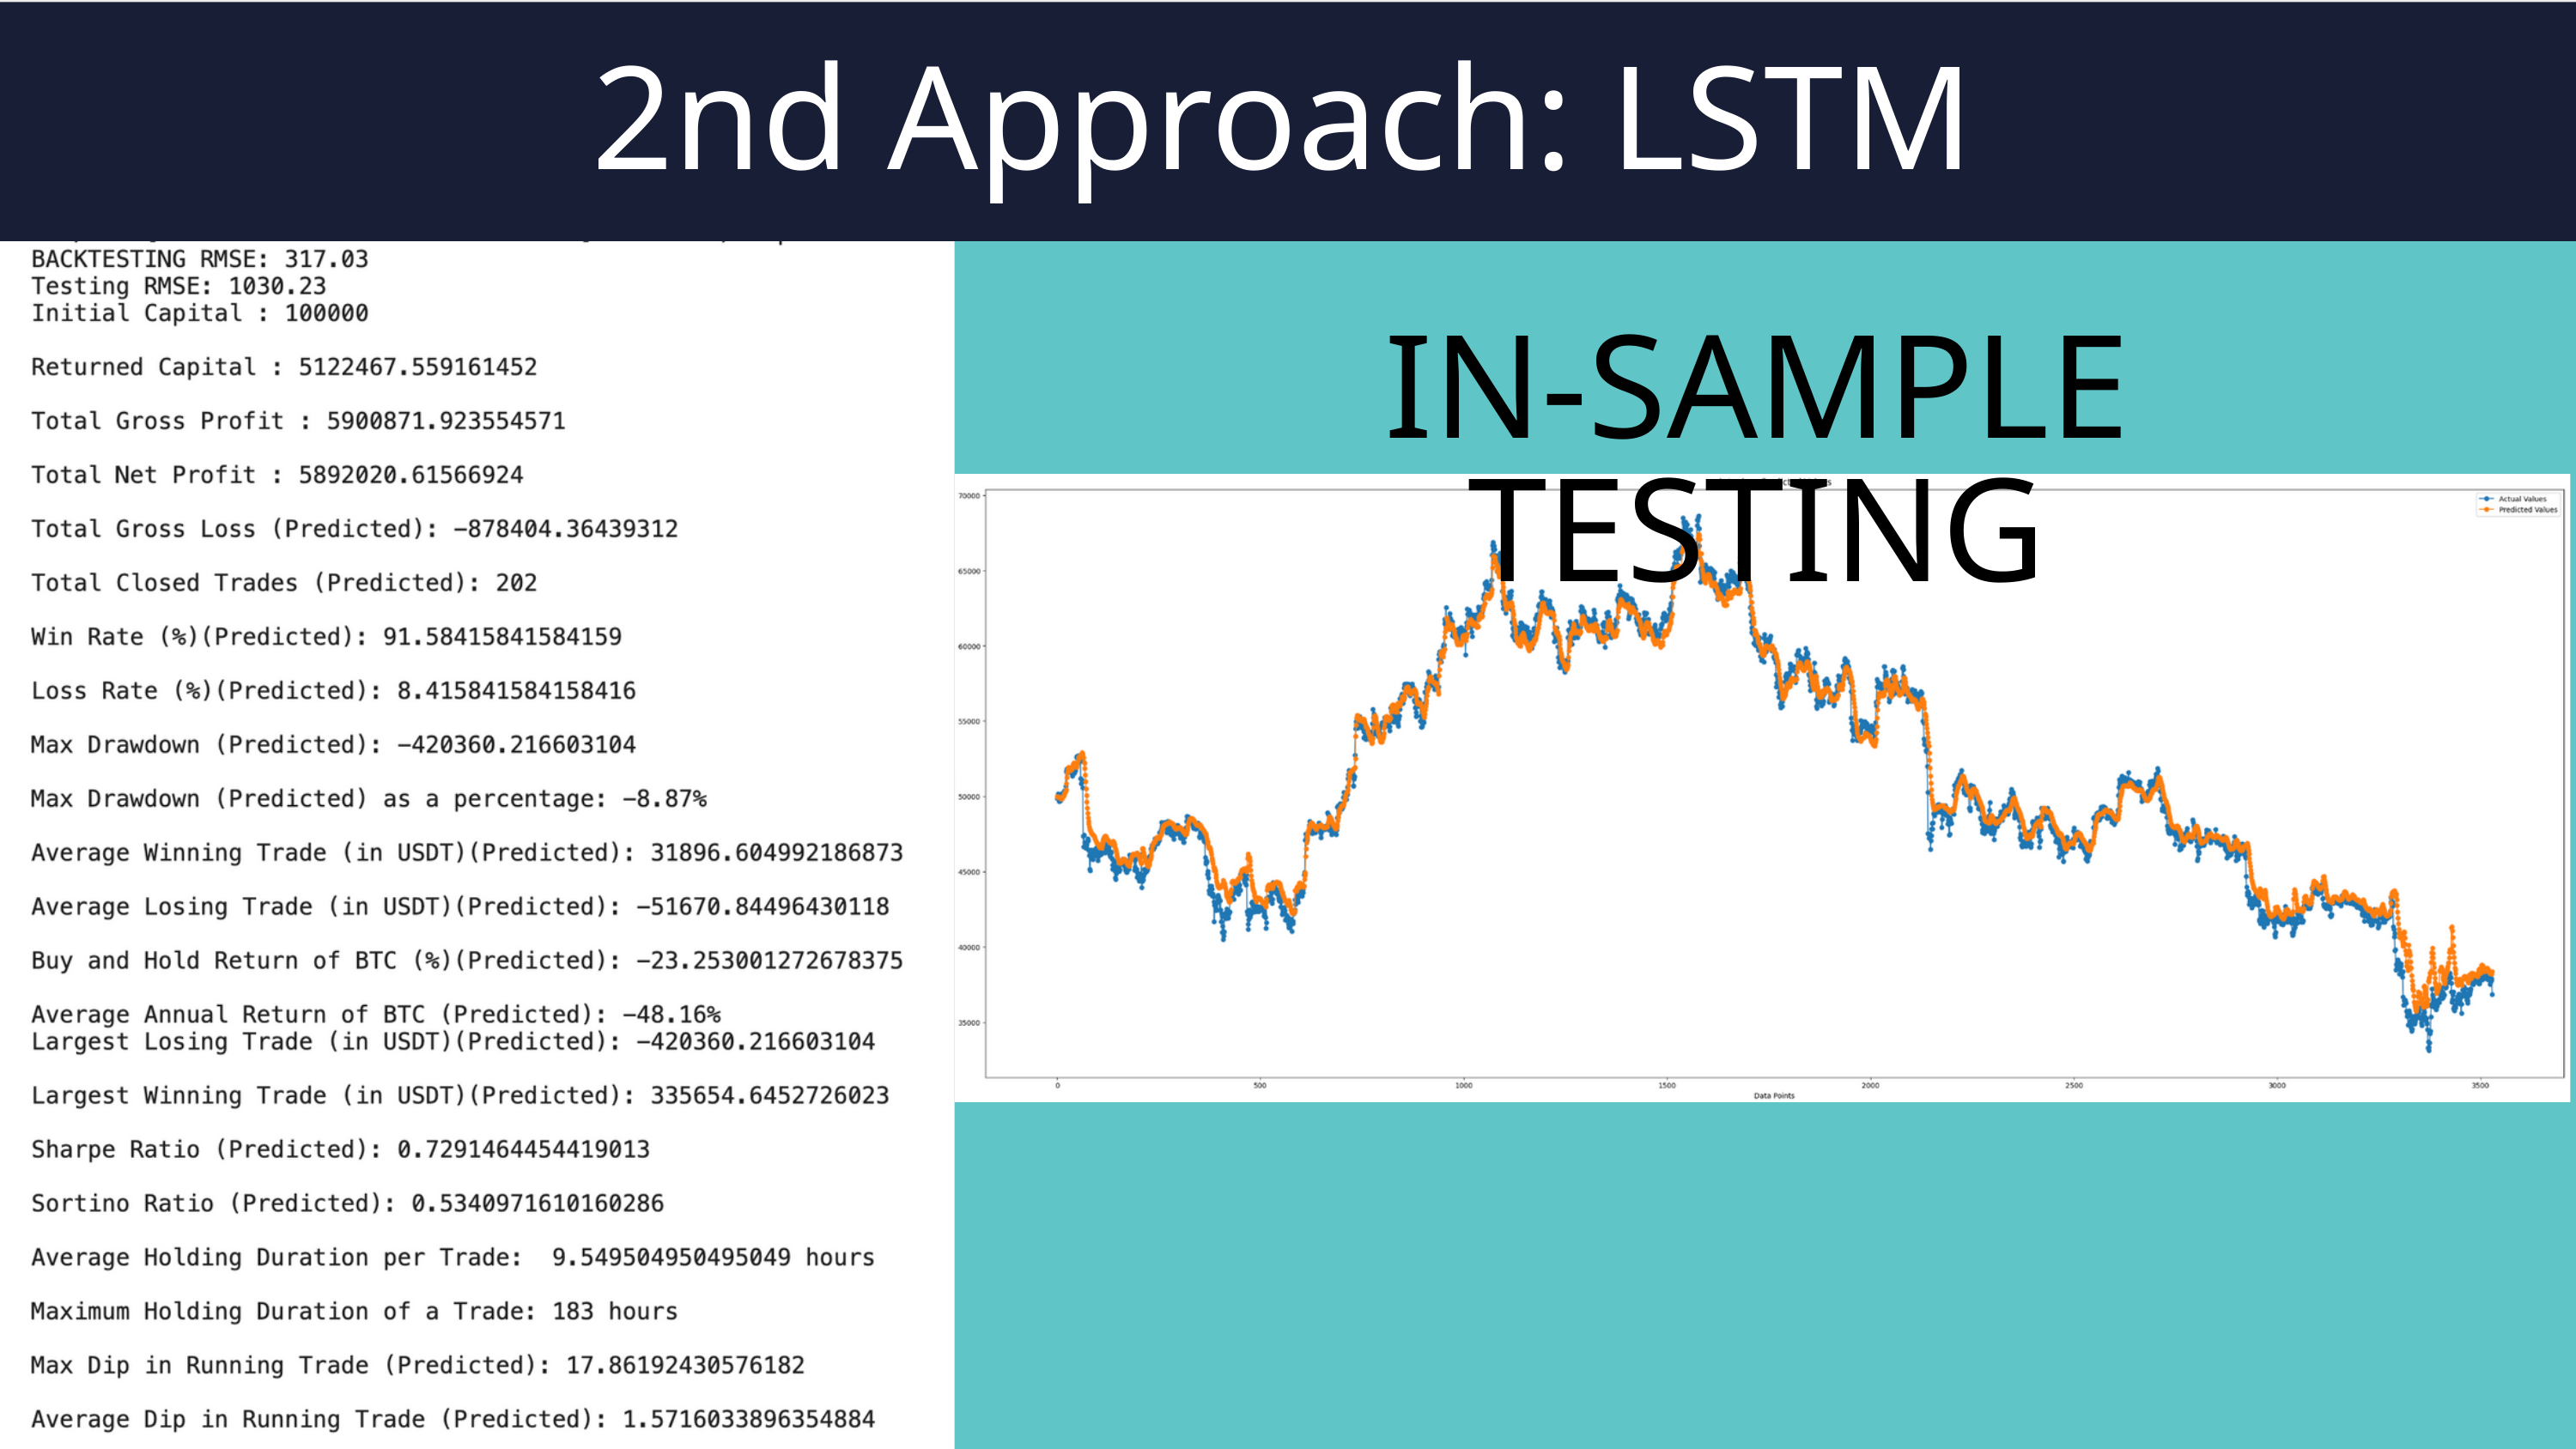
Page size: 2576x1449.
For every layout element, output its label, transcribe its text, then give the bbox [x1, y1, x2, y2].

text_box [0, 2, 2576, 241]
text_box IN-SAMPLE TESTING [1087, 324, 2427, 610]
text_box [955, 474, 2571, 1102]
text_box [955, 241, 2576, 1449]
text_box [0, 241, 955, 1449]
text_box 2nd Approach: LSTM [592, 55, 2020, 199]
